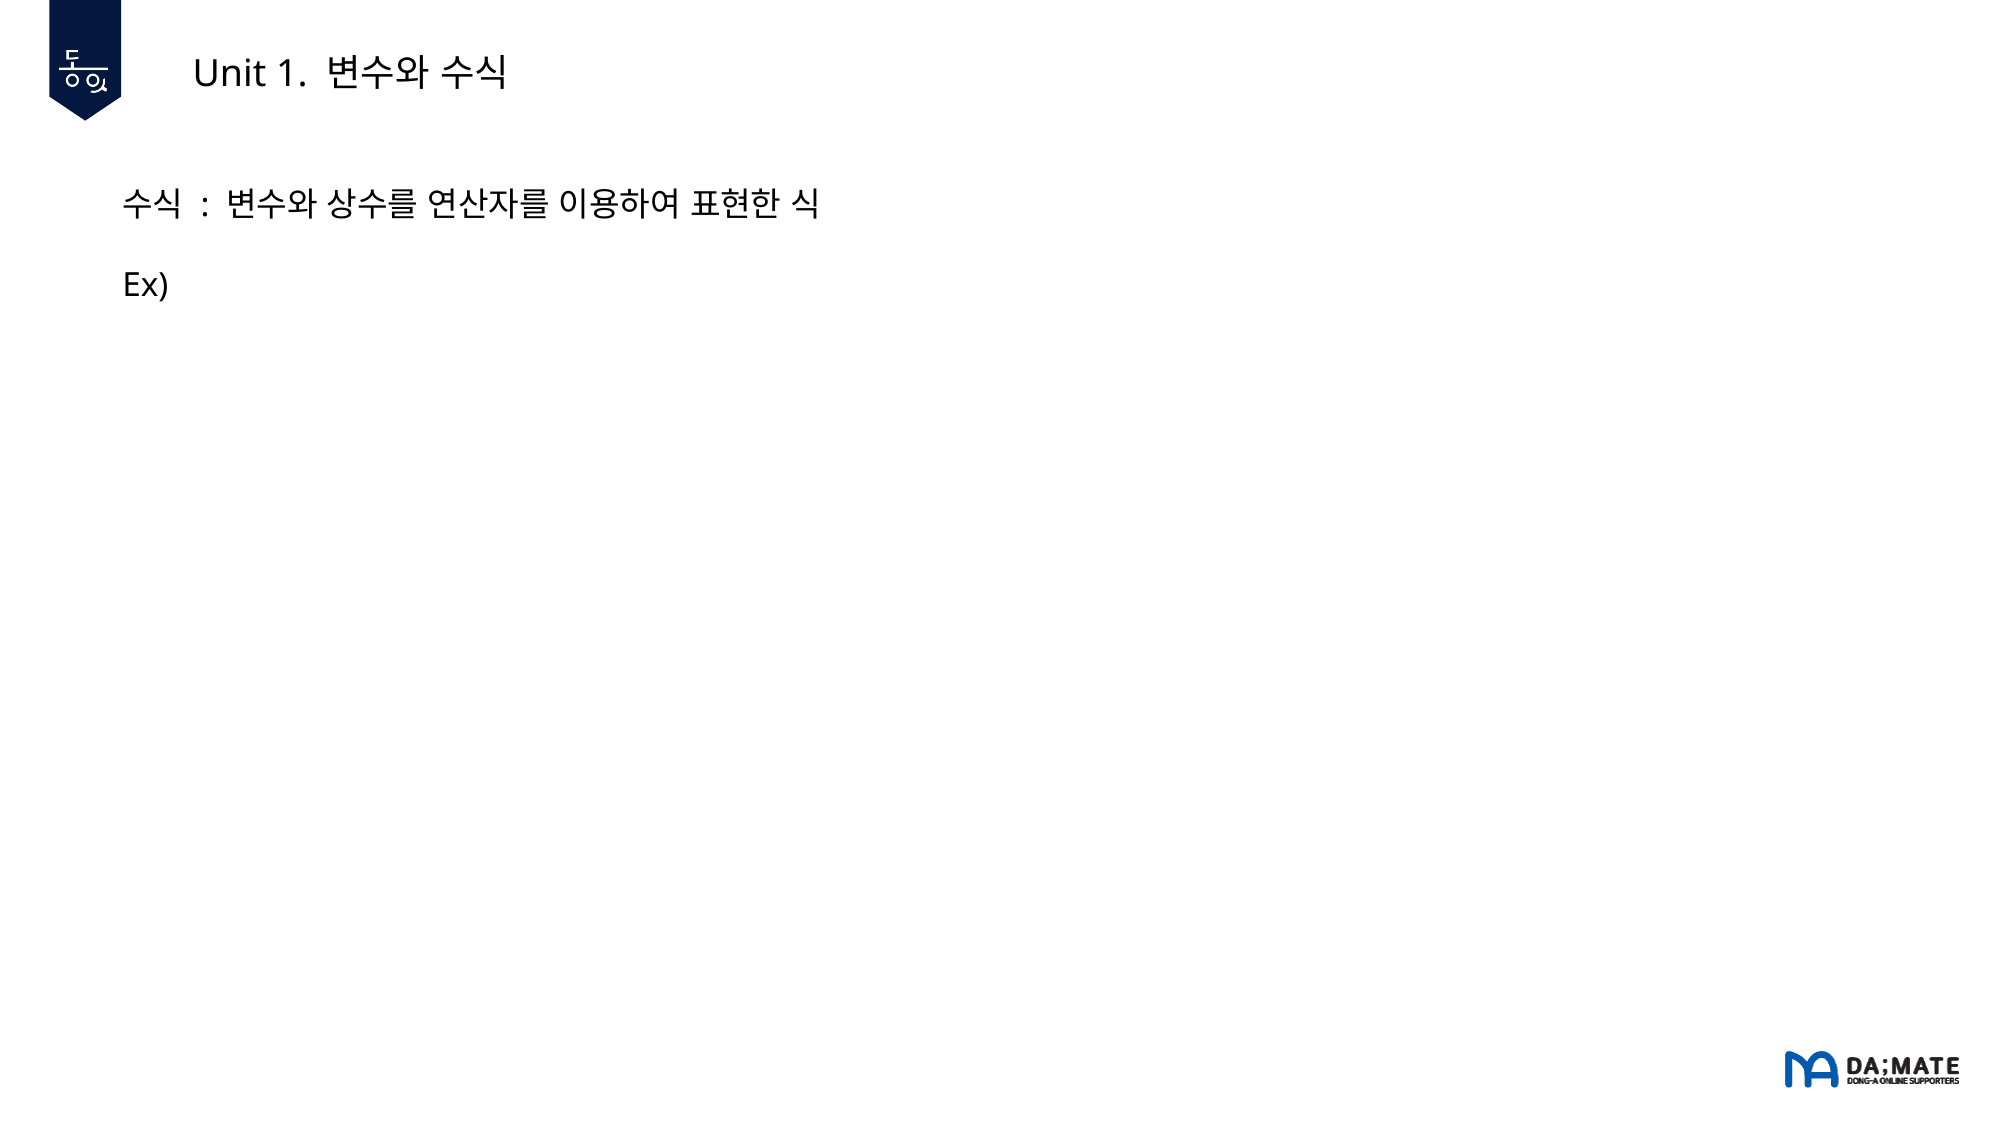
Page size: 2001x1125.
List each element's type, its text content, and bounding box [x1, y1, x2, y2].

picture [59, 50, 108, 93]
text_box Unit 1. 변수와 수식 [177, 41, 525, 101]
picture [1769, 1031, 1991, 1114]
text_box [48, 0, 123, 122]
